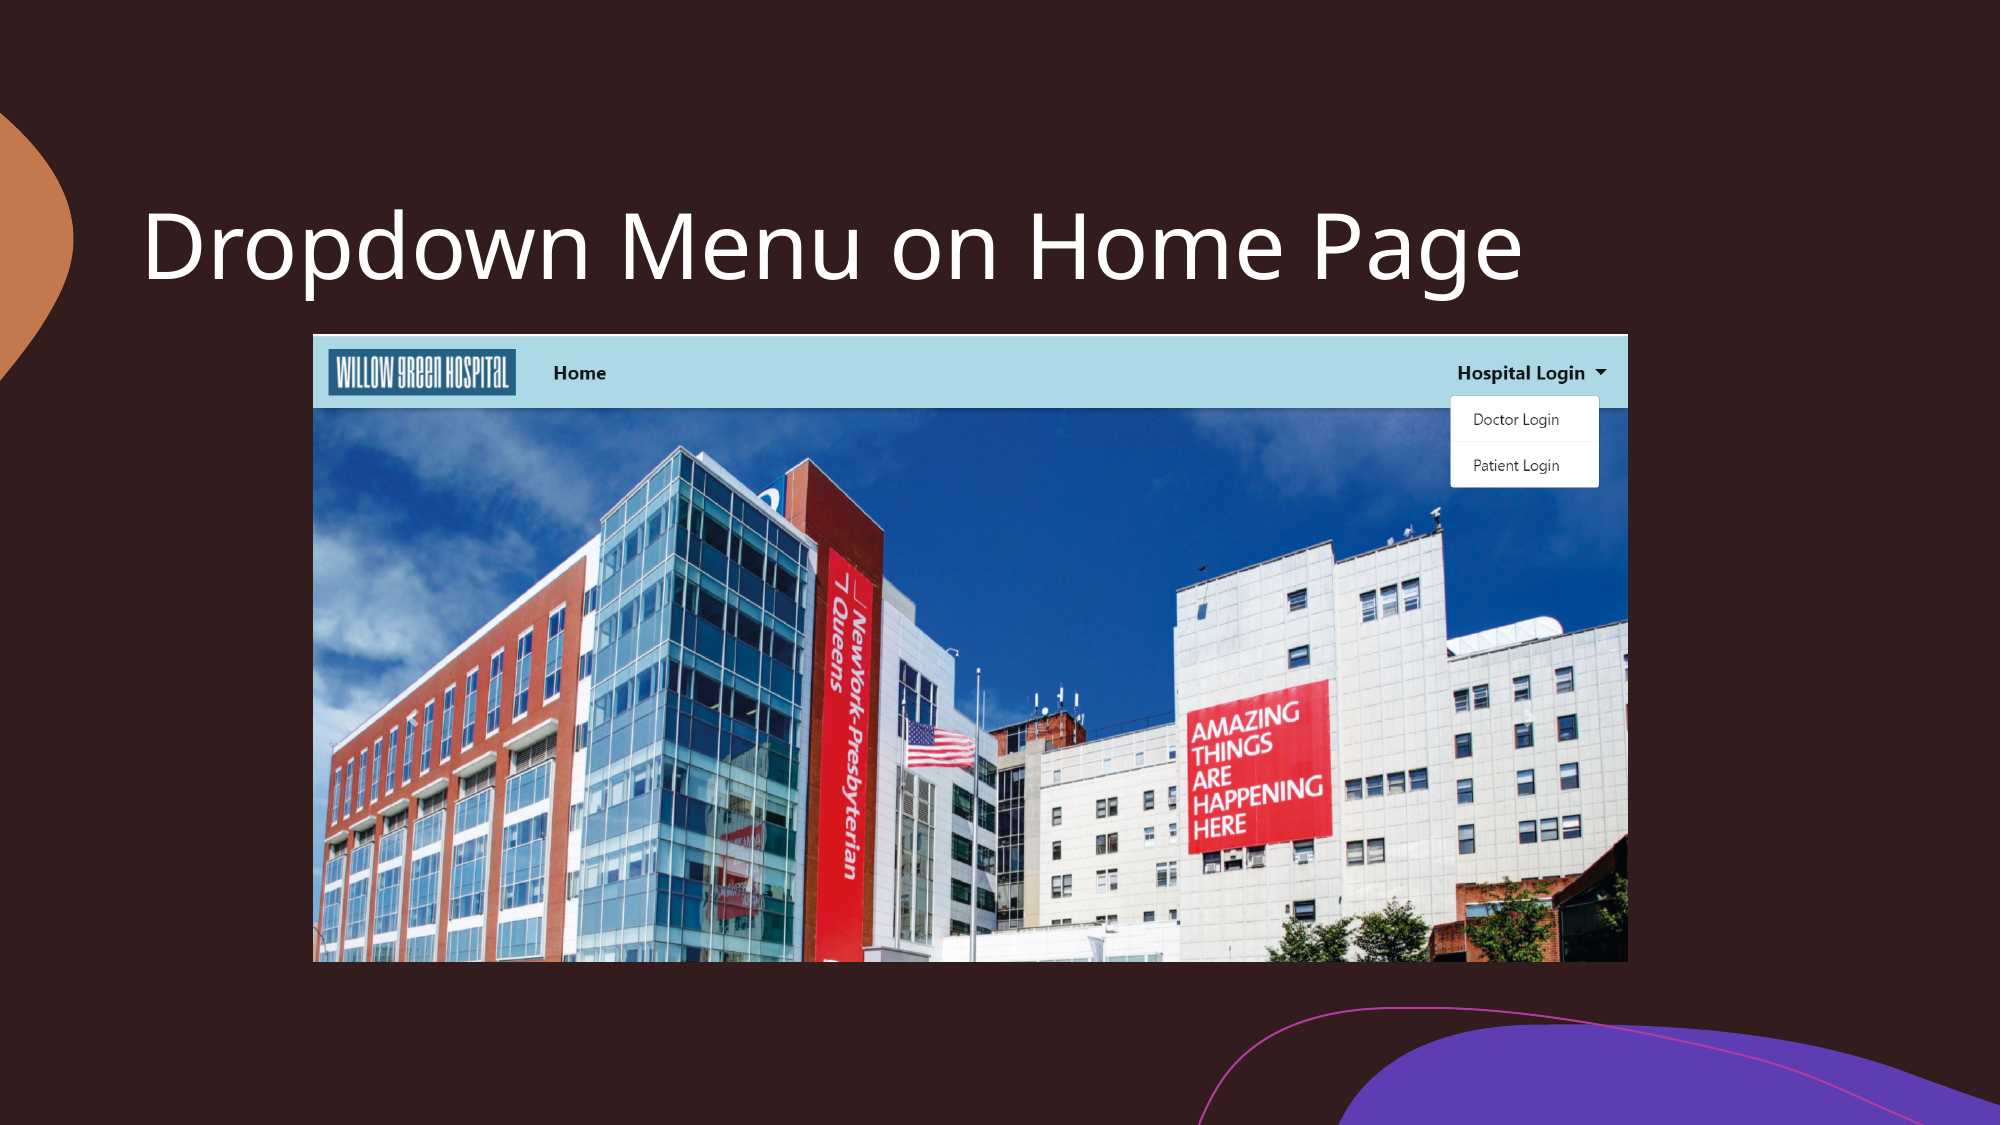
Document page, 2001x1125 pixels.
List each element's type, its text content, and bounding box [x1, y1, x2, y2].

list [313, 334, 1628, 962]
title Dropdown Menu on Home Page [125, 125, 1875, 375]
